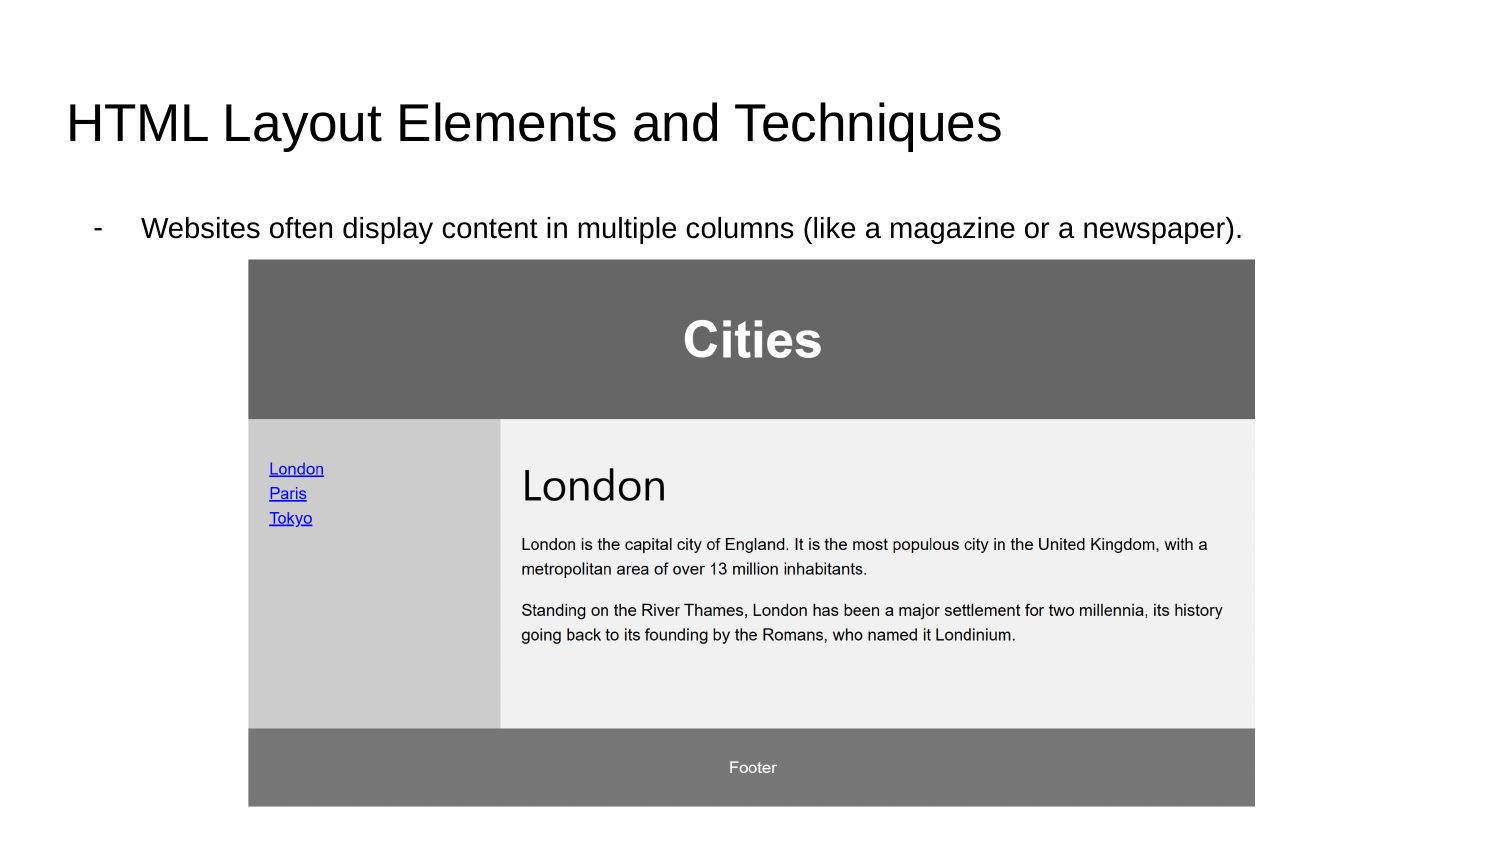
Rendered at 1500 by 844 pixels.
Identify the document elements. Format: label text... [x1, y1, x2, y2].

picture [245, 259, 1255, 808]
list Websites often display content in multiple columns (like a magazine or a newspaper). [51, 189, 1449, 844]
title HTML Layout Elements and Techniques [51, 72, 1449, 167]
